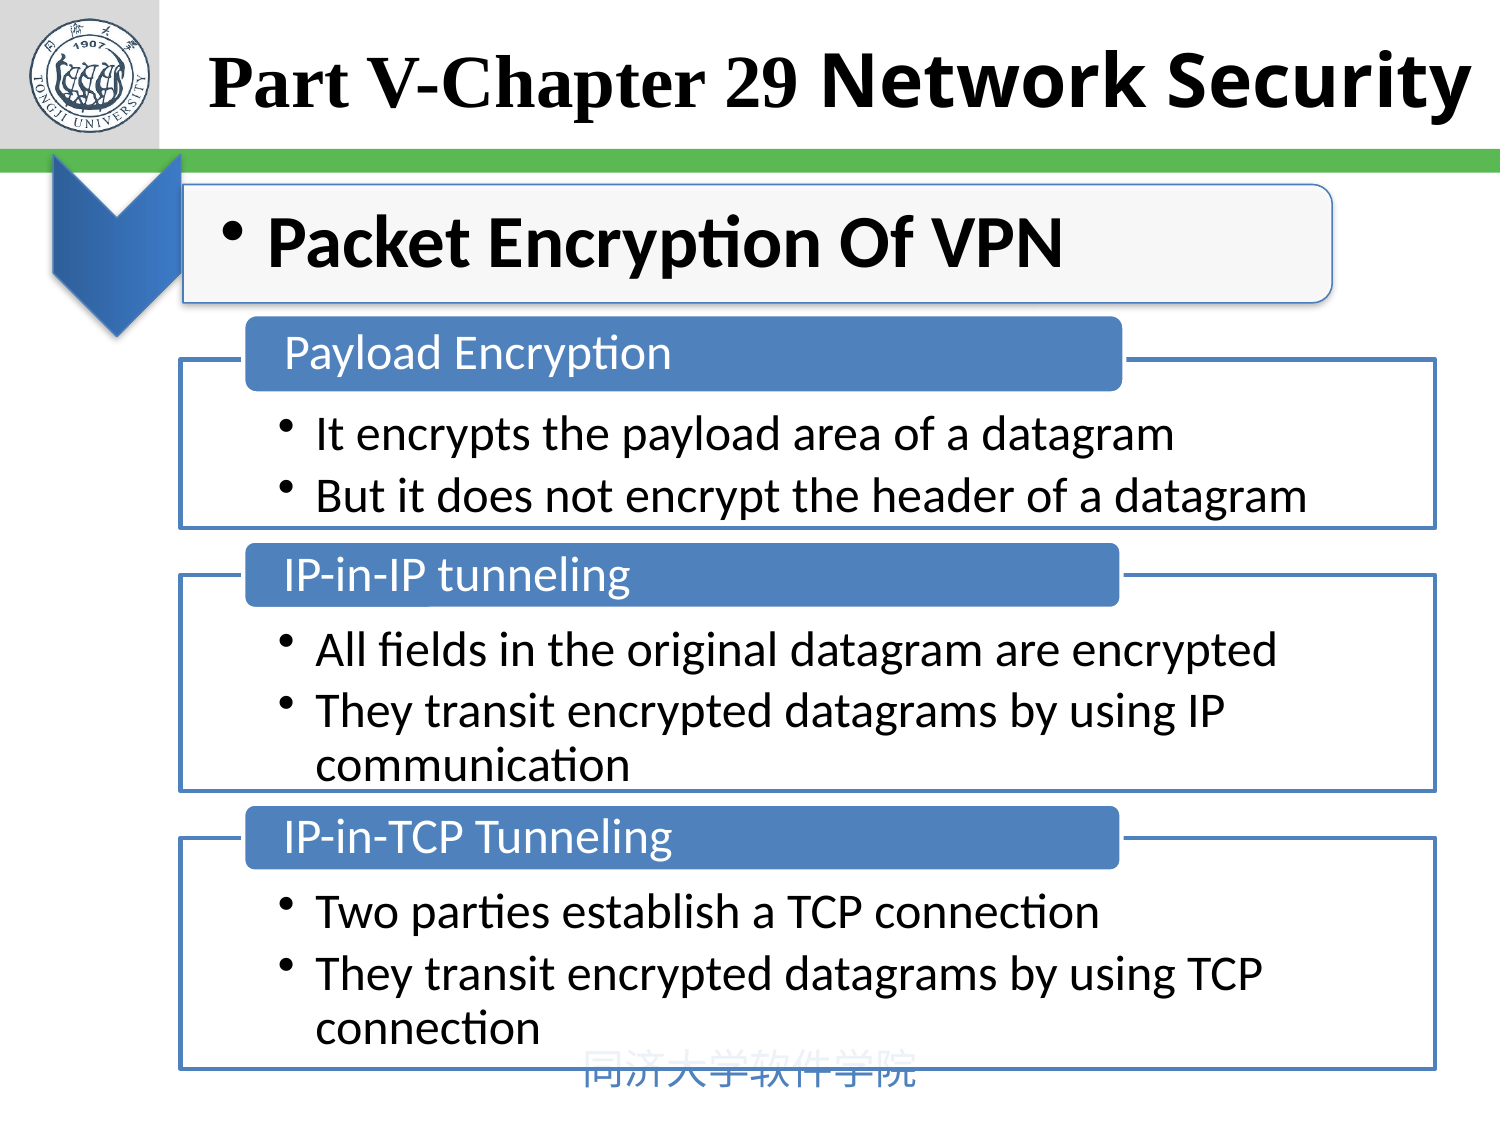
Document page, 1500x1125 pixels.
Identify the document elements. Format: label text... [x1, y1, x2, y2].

title Part V-Chapter 29 Network Security [180, 3, 1500, 151]
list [180, 312, 1436, 1071]
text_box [52, 154, 181, 337]
picture [29, 18, 151, 133]
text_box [182, 184, 1333, 304]
